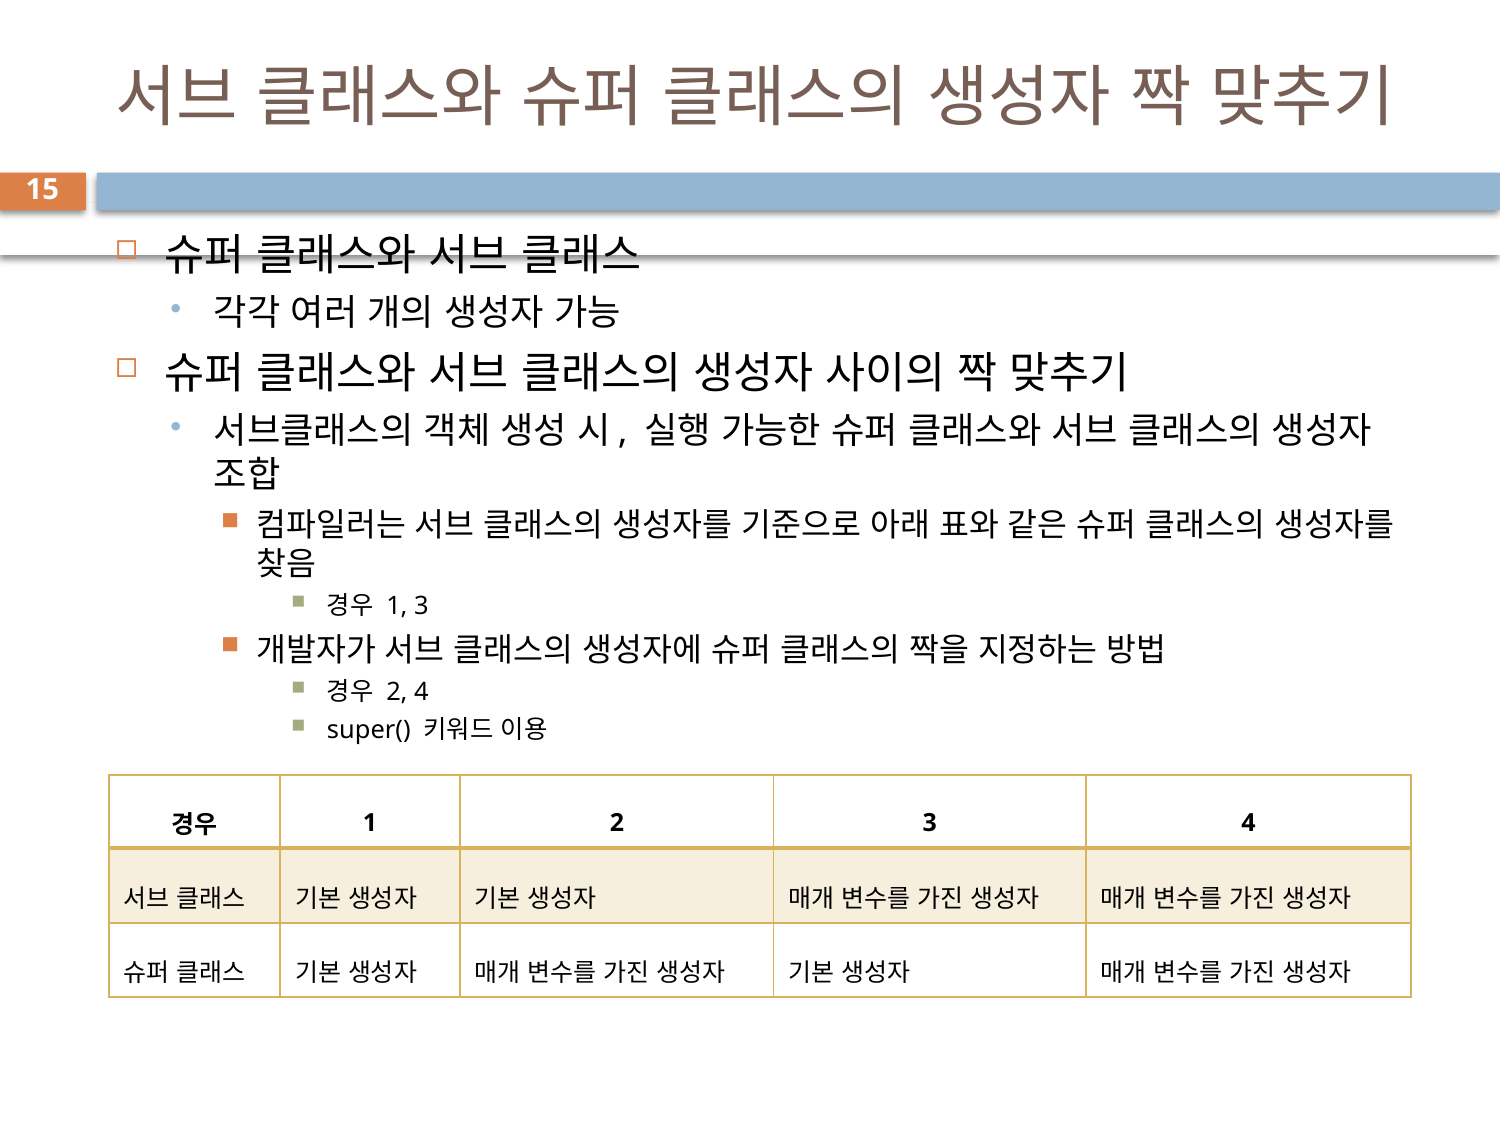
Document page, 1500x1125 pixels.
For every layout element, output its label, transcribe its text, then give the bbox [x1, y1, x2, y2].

slide_number 15 [0, 170, 87, 211]
text_box [0, 0, 1500, 75]
table_cell 기본 생성자 [281, 850, 459, 922]
table_cell 서브 클래스 [110, 850, 279, 922]
table_cell 매개 변수를 가진 생성자 [774, 850, 1085, 922]
table_header 4 [1087, 776, 1410, 846]
title 서브 클래스와 슈퍼 클래스의 생성자 짝 맞추기 [100, 75, 1438, 149]
table_header 3 [774, 776, 1085, 846]
table_cell 매개 변수를 가진 생성자 [1087, 924, 1410, 996]
list 슈퍼 클래스와 서브 클래스 각각 여러 개의 생성자 가능 슈퍼 클래스와 서브 클래스의 생성자 사이의 짝 맞추기 서브클래스의 객체 생성 시, 실행 가능한 슈퍼 클래스와 서브 클래스의 생성자 조합 컴파일러는 서브 클래스의 생성자를 기준으로 아래 표와 같은 슈퍼 클래스의 생성자를 찾음 경우 1, 3 개발자가 서브 클래스의 생성자에 슈퍼 클래스의 짝을 지정하는 방법 경우 2, 4 super() 키워드 이용 [100, 219, 1438, 752]
table_header 경우 [110, 776, 279, 846]
table_cell 매개 변수를 가진 생성자 [1087, 850, 1410, 922]
table_cell 슈퍼 클래스 [110, 924, 279, 996]
table_header 2 [461, 776, 773, 846]
table_cell 매개 변수를 가진 생성자 [461, 924, 773, 996]
table_header 1 [281, 776, 459, 846]
table_cell 기본 생성자 [461, 850, 773, 922]
table_cell 기본 생성자 [281, 924, 459, 996]
table_cell 기본 생성자 [774, 924, 1085, 996]
